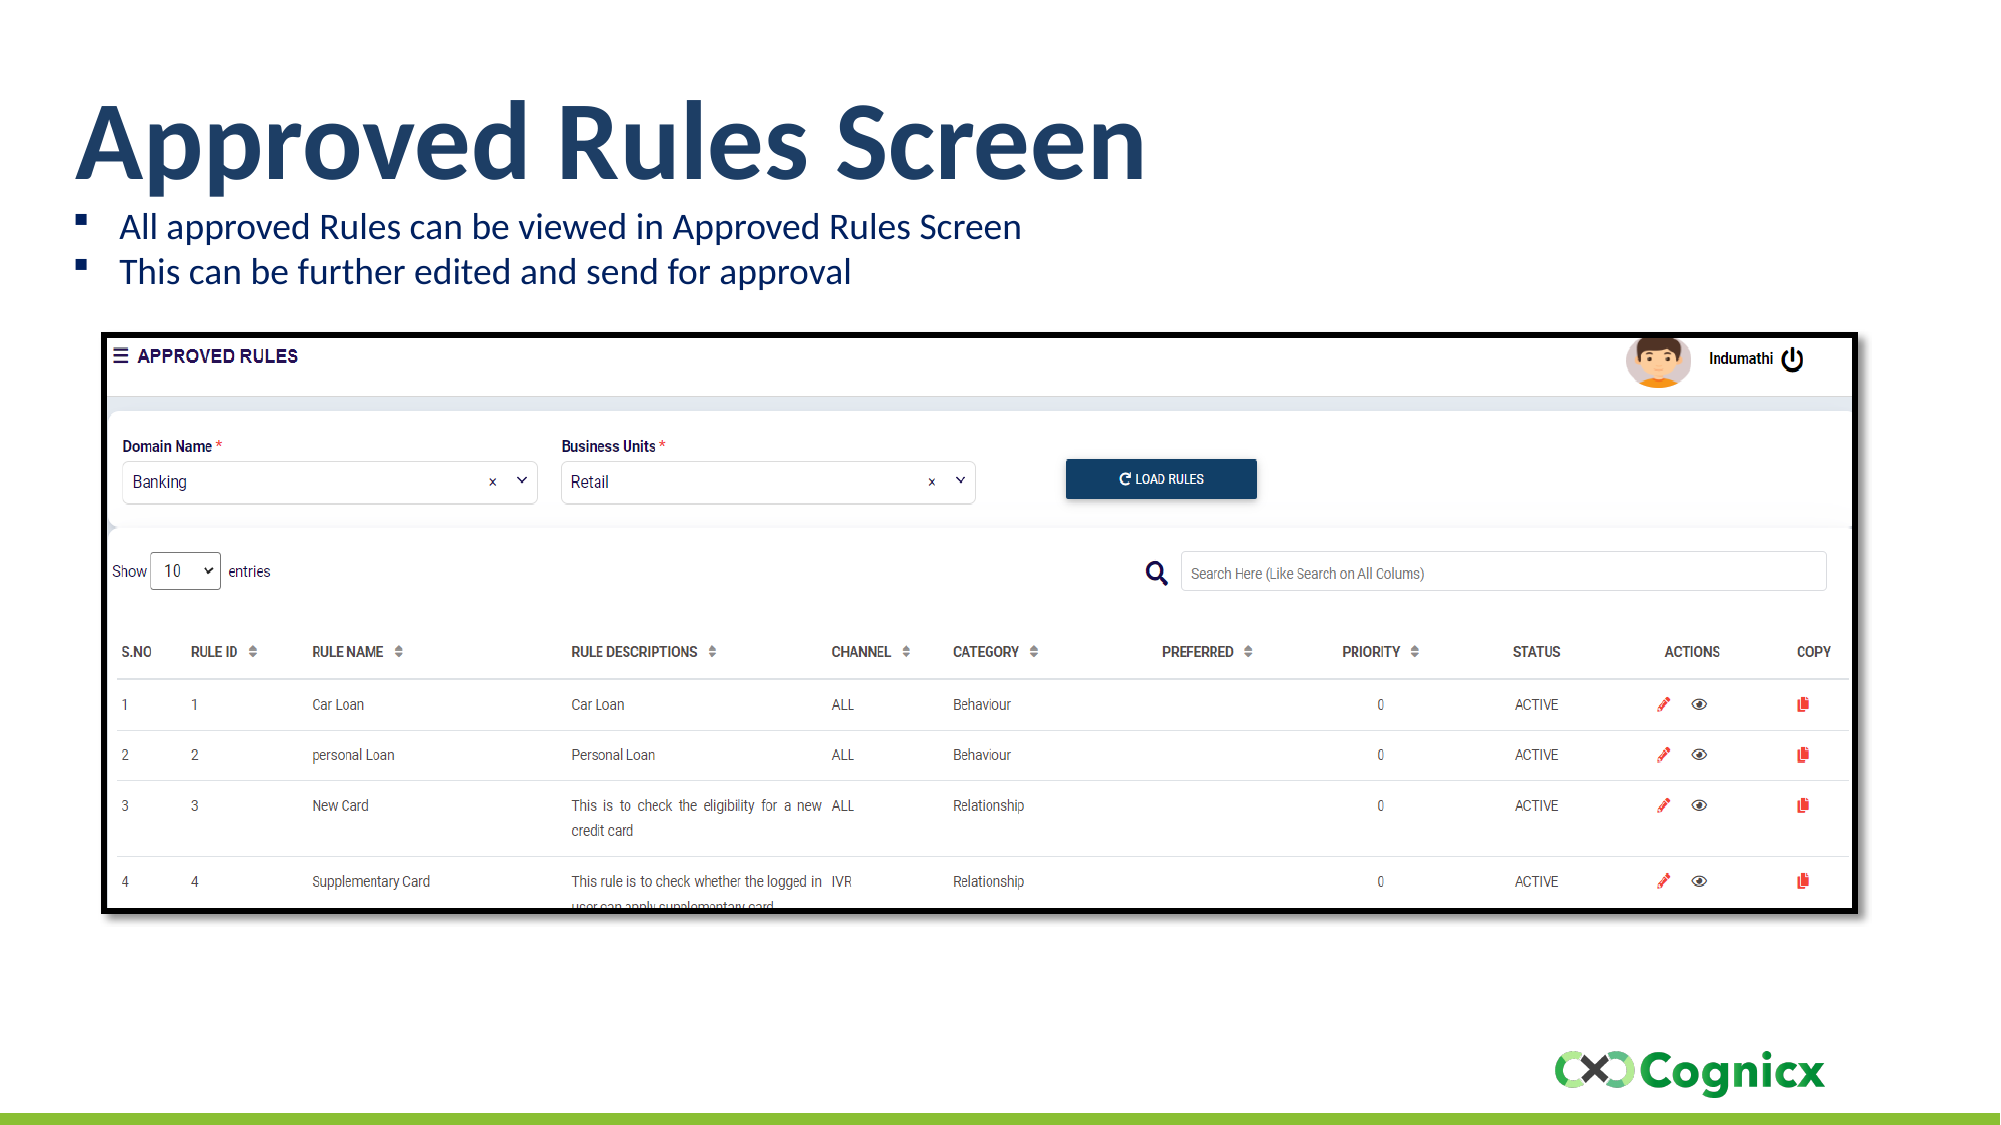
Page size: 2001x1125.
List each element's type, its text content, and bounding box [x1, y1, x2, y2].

picture [1555, 1051, 1825, 1098]
title Approved Rules Screen [75, 66, 1925, 204]
text_box All approved Rules can be viewed in Approved Rules Screen This can be further edited and send for approval [57, 194, 1058, 300]
picture [106, 337, 1853, 908]
